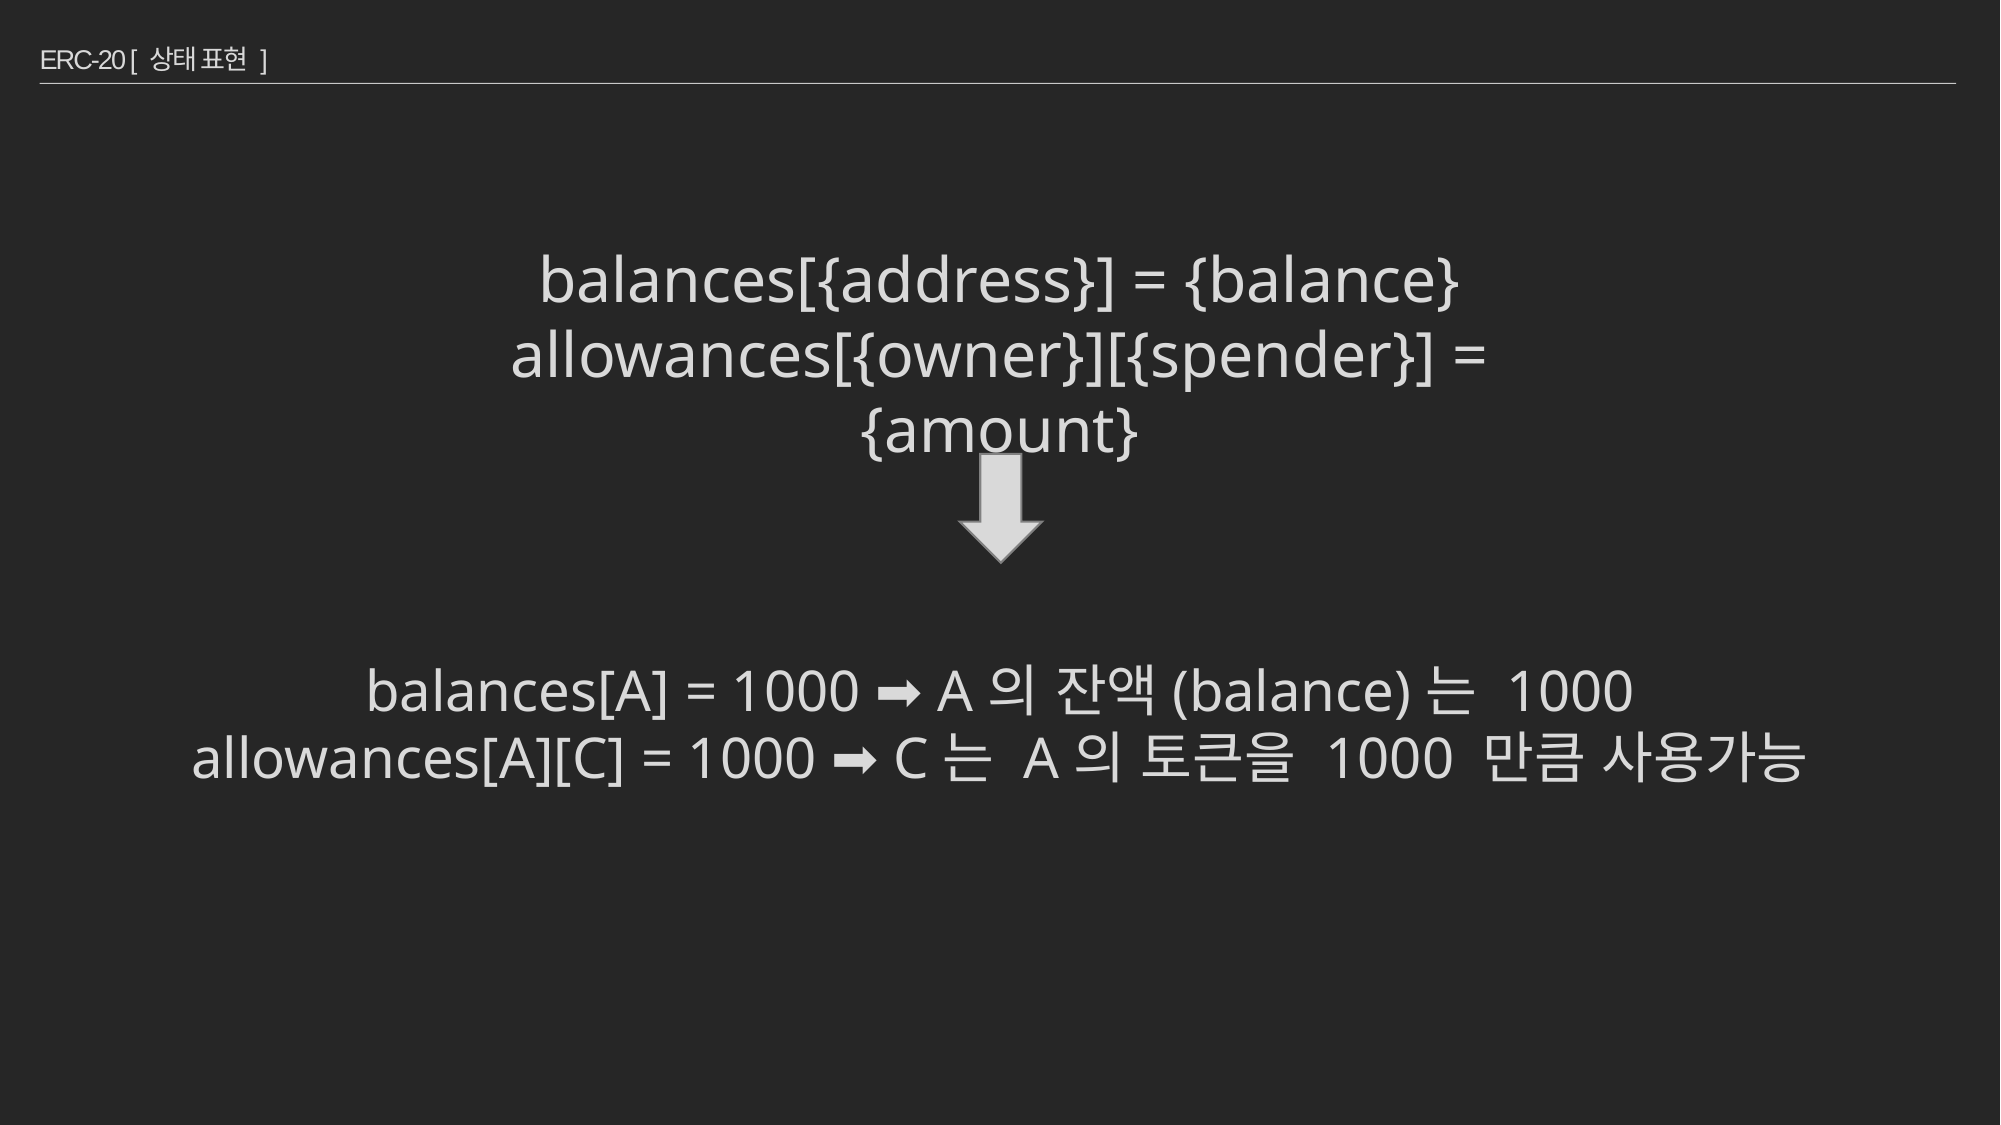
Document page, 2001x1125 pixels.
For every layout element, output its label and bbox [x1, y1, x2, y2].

title [39, 31, 1961, 84]
text_box [372, 232, 1627, 565]
text_box [149, 647, 1851, 798]
